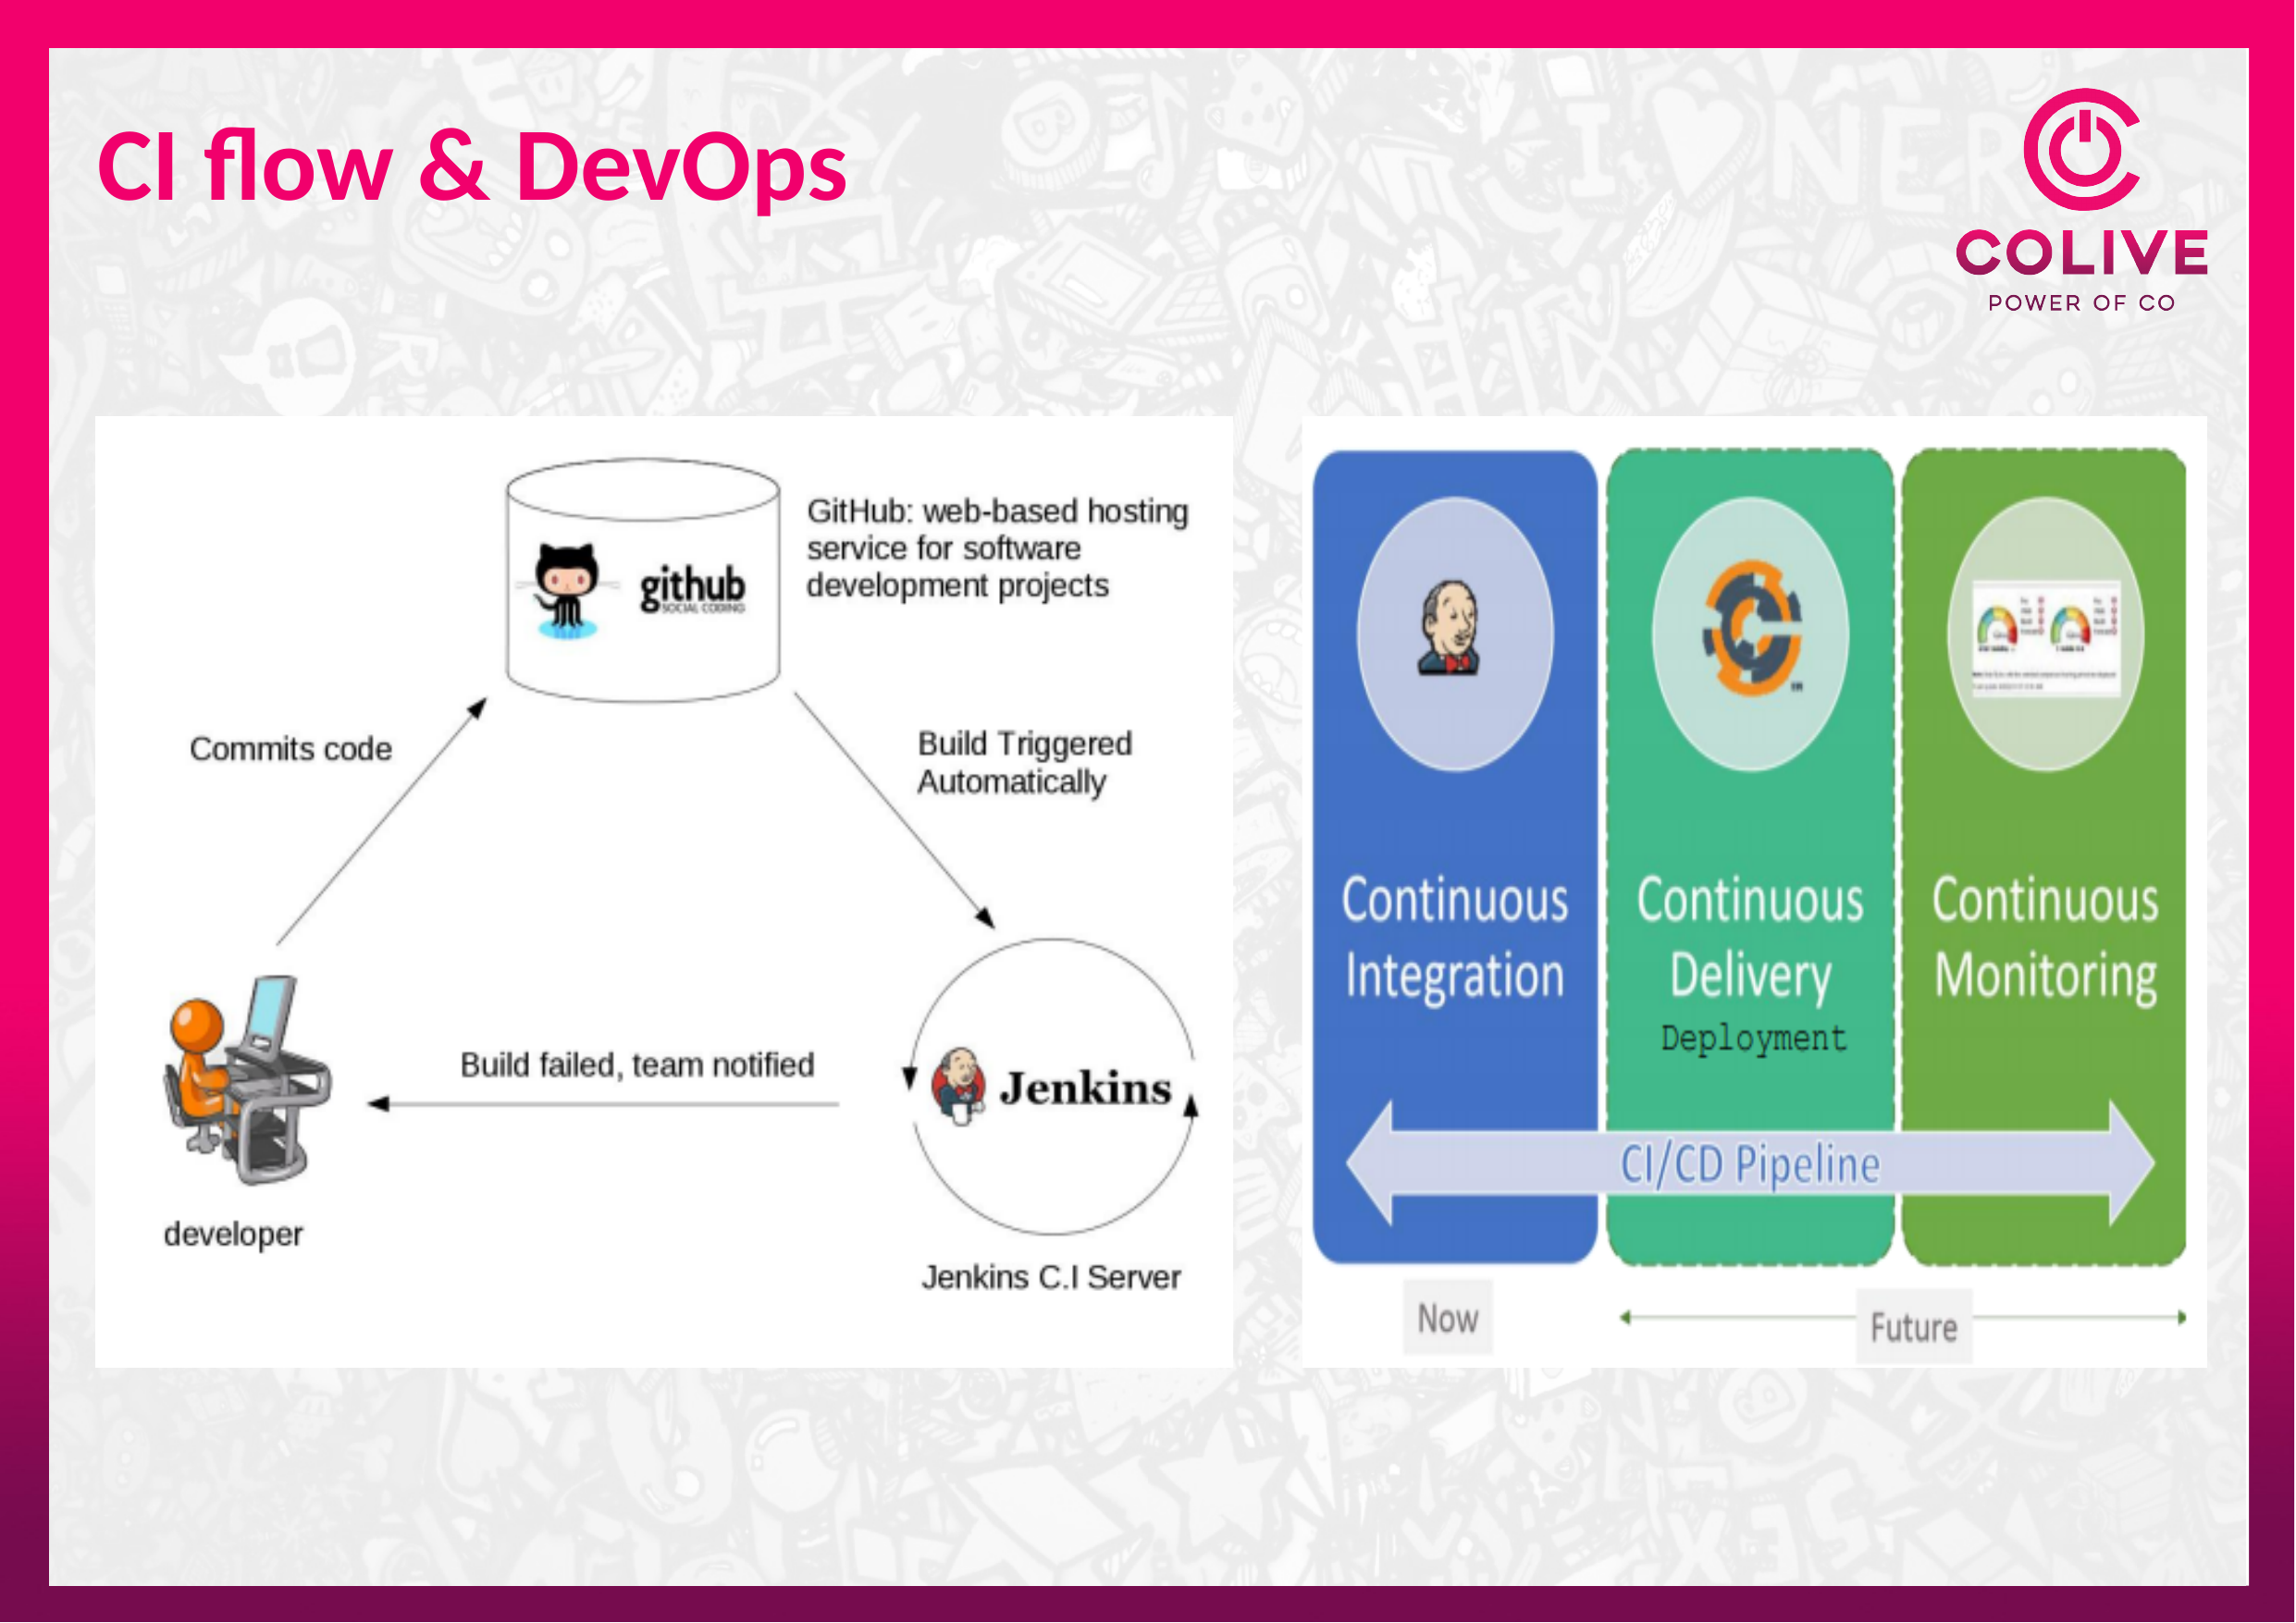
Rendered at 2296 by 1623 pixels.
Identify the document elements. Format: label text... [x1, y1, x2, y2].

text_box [1302, 415, 2208, 1368]
title CI flow & DevOps [95, 94, 1865, 234]
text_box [94, 415, 1234, 1368]
picture [0, 0, 2295, 1622]
